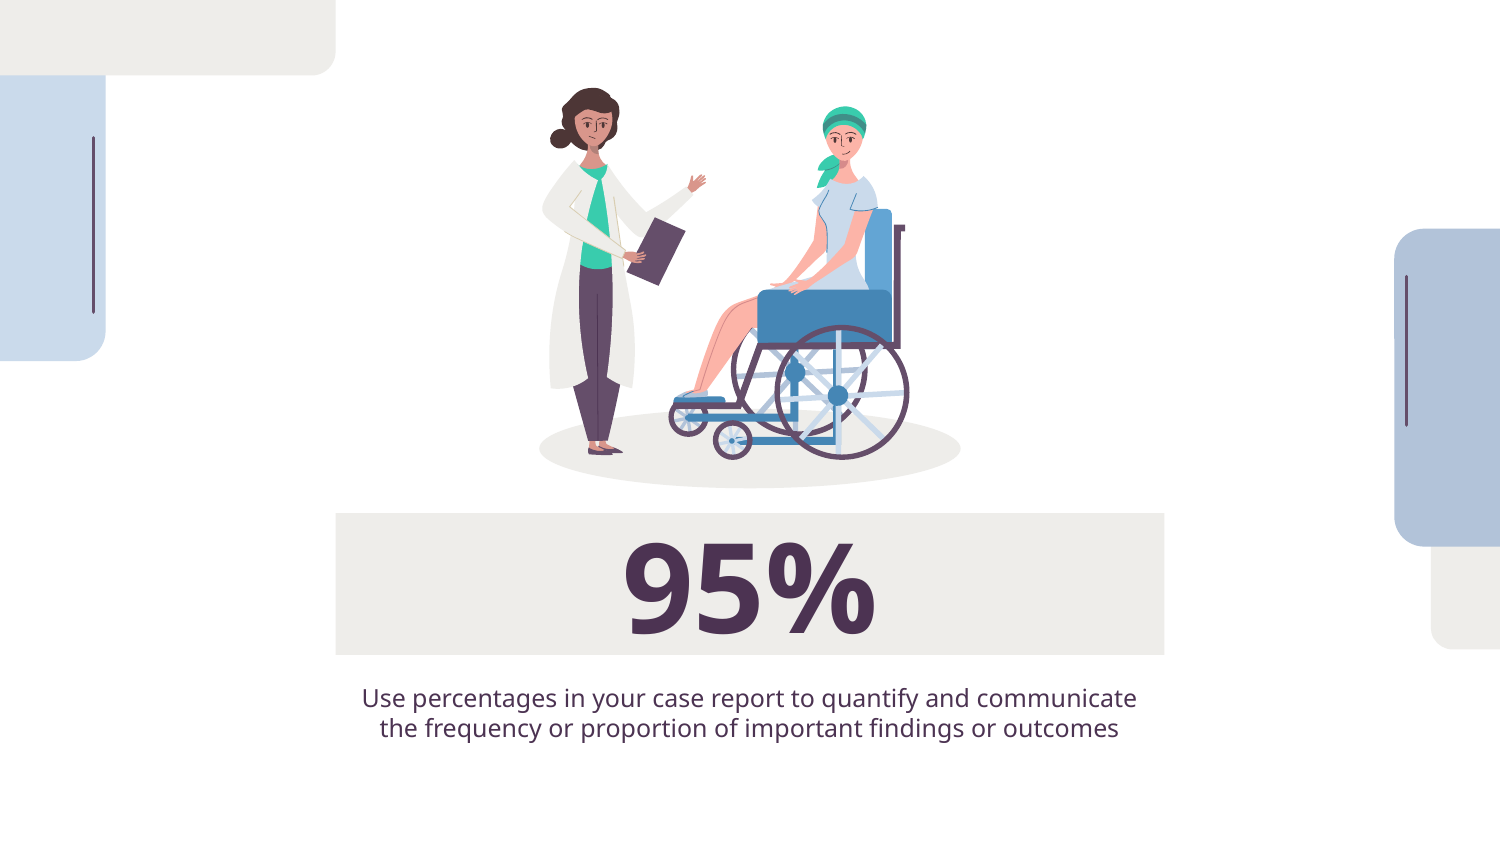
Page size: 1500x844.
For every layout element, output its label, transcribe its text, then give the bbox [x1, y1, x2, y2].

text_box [538, 87, 961, 489]
subtitle Use percentages in your case report to quantify and communicate the frequency or proportion of important findings or outcomes [335, 667, 1165, 756]
title 95% [335, 513, 1165, 655]
